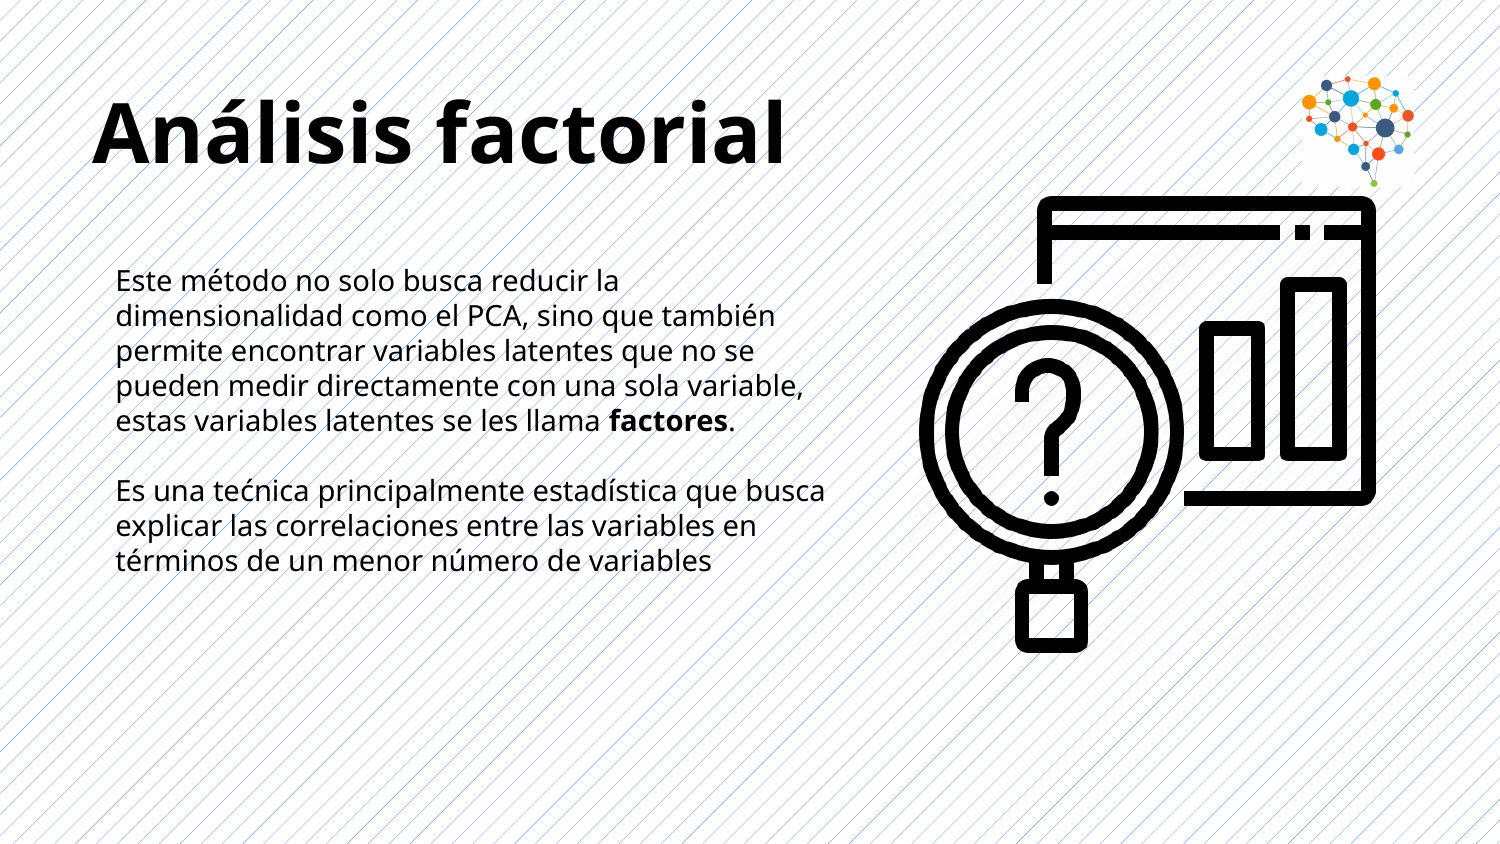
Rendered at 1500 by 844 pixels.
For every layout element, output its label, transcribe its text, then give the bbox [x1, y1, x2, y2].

picture [911, 188, 1383, 660]
text_box [1388, 256, 1414, 323]
text_box Este método no solo busca reducir la dimensionalidad como el PCA, sino que también permite encontrar variables latentes que no se pueden medir directamente con una sola variable, estas variables latentes se les llama factores. Es una tećnica principalmente estadística que busca explicar las correlaciones entre las variables en términos de un menor número de variables [100, 255, 849, 585]
text_box Análisis factorial [77, 76, 1301, 197]
picture [1302, 76, 1414, 187]
